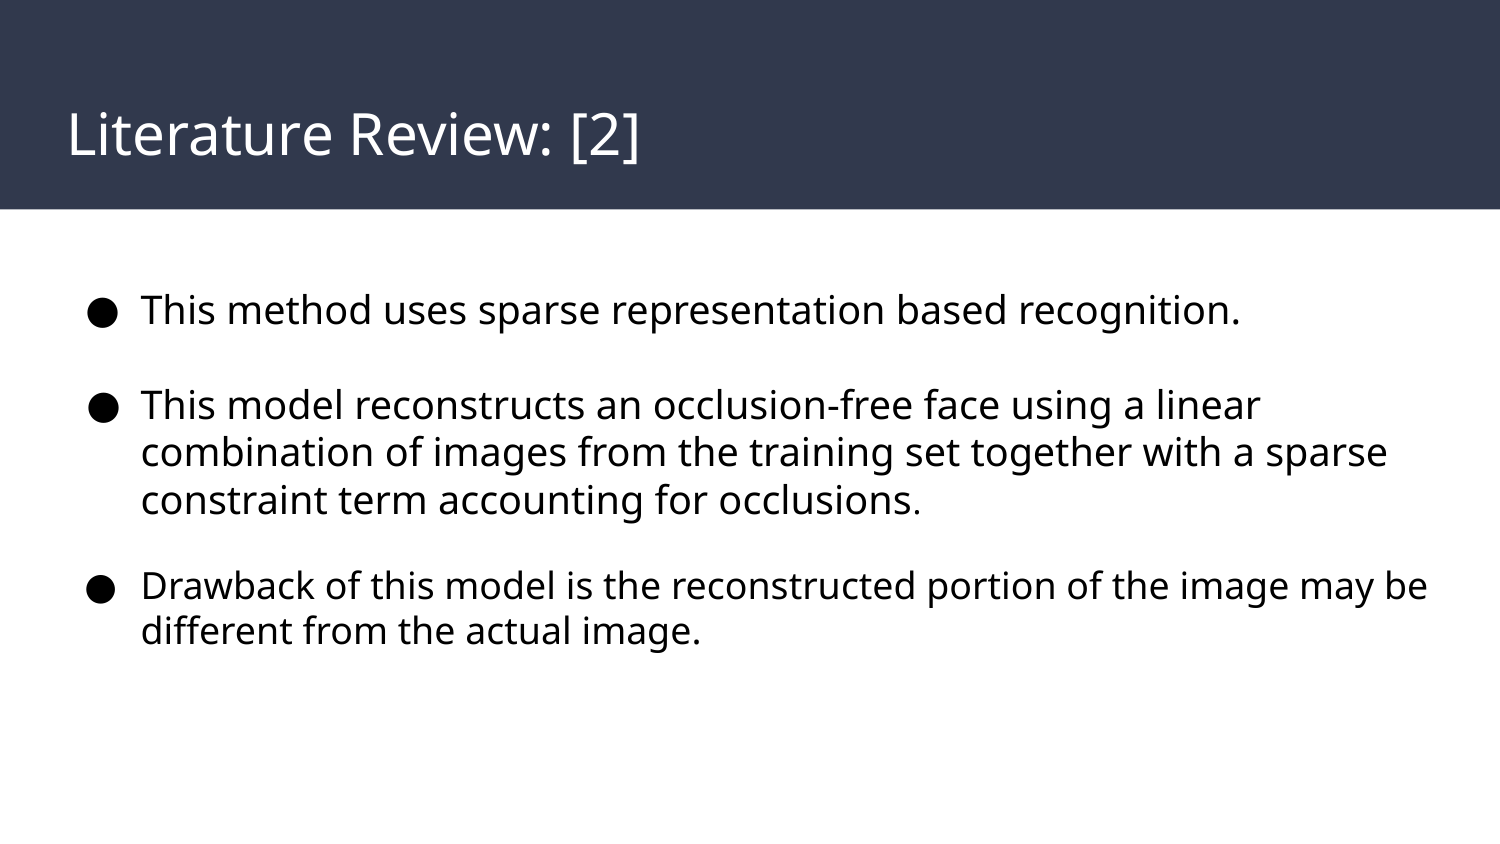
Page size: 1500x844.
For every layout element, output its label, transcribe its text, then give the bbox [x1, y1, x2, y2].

text_box This method uses sparse representation based recognition. This model reconstructs an occlusion-free face using a linear combination of images from the training set together with a sparse constraint term accounting for occlusions. Drawback of this model is the reconstructed portion of the image may be different from the actual image. [50, 269, 1450, 812]
title Literature Review: [2] [51, 82, 1449, 185]
